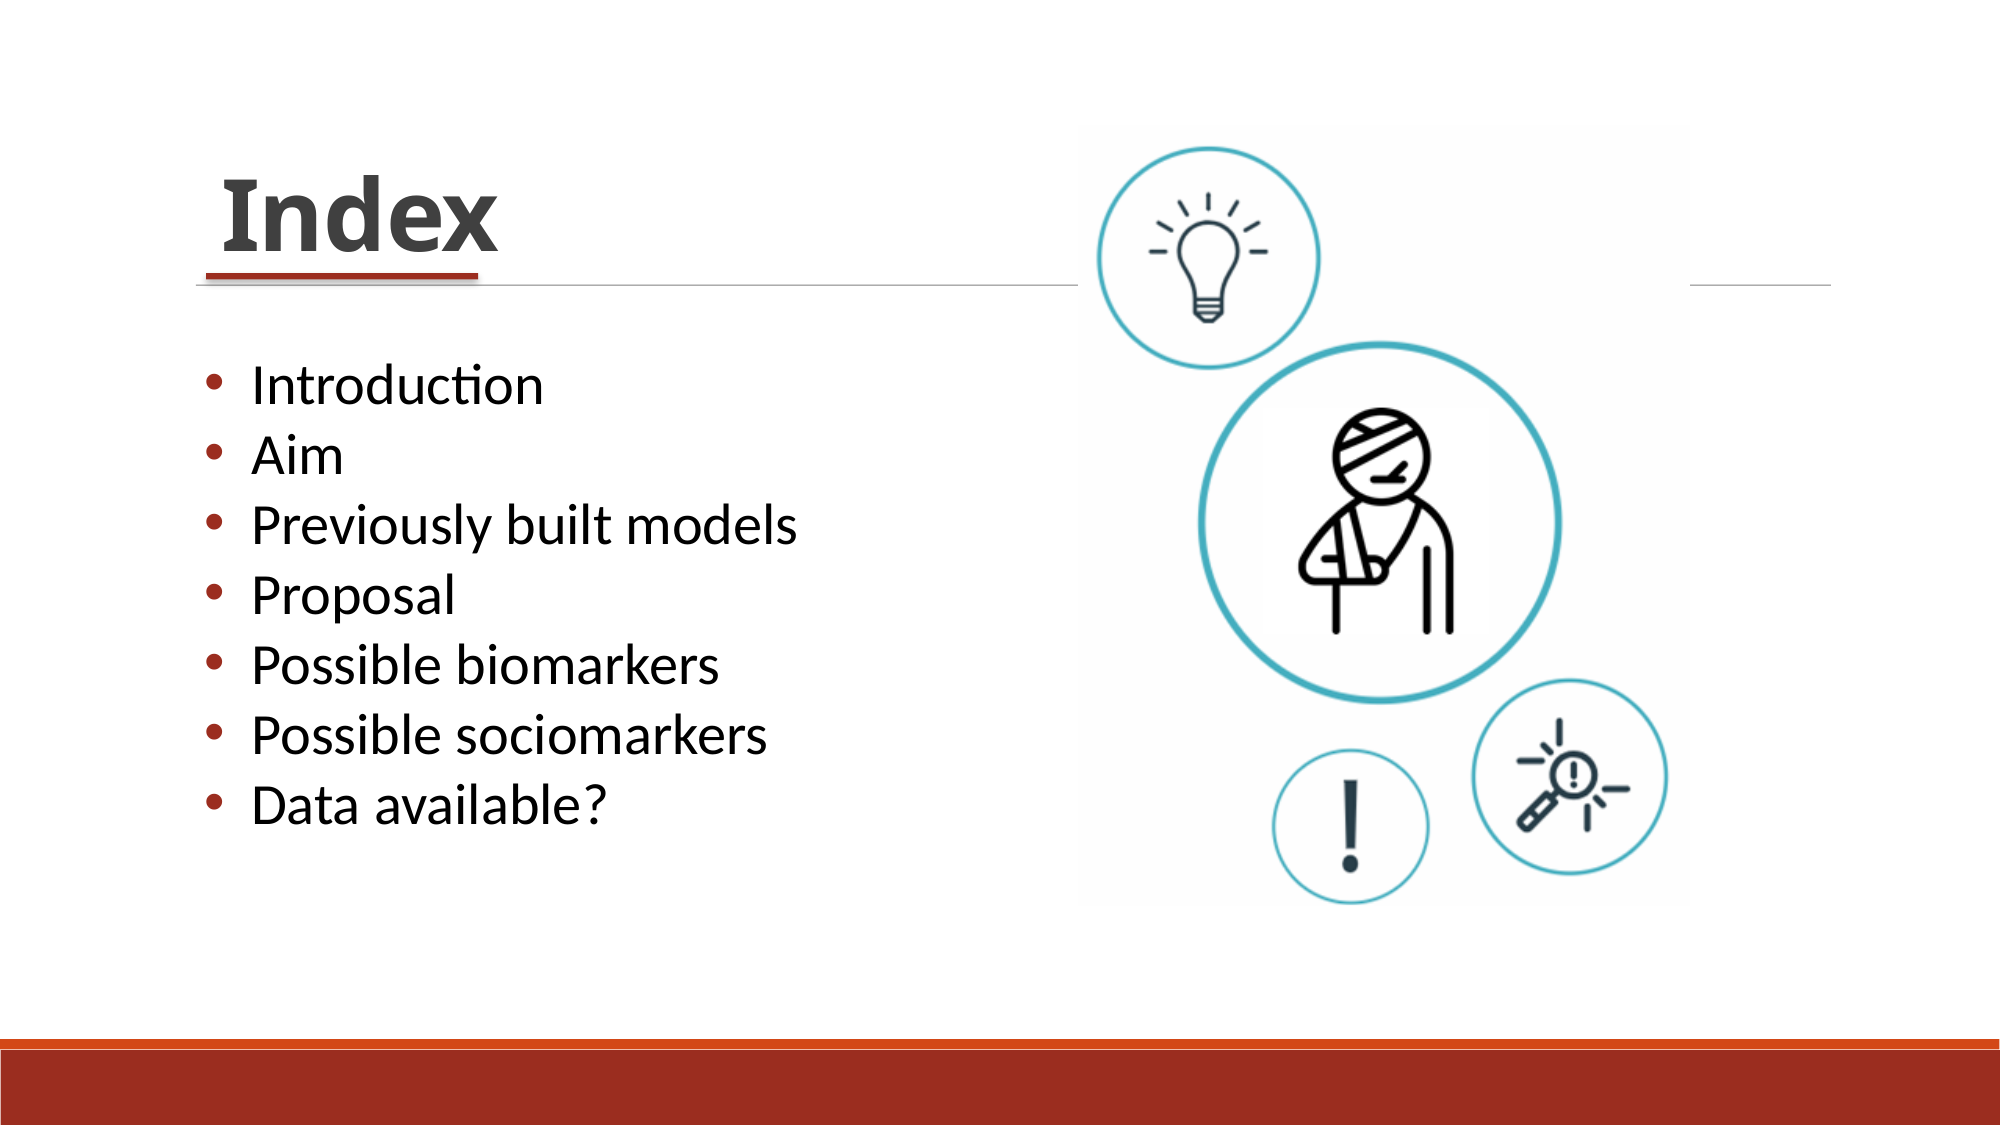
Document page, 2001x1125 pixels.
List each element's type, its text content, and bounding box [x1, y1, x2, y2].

text_box Introduction Aim Previously built models Proposal Possible biomarkers Possible sociomarkers Data available? [189, 338, 1000, 889]
text_box Index [206, 42, 1857, 280]
picture [1077, 125, 1690, 928]
text_box [206, 273, 479, 280]
